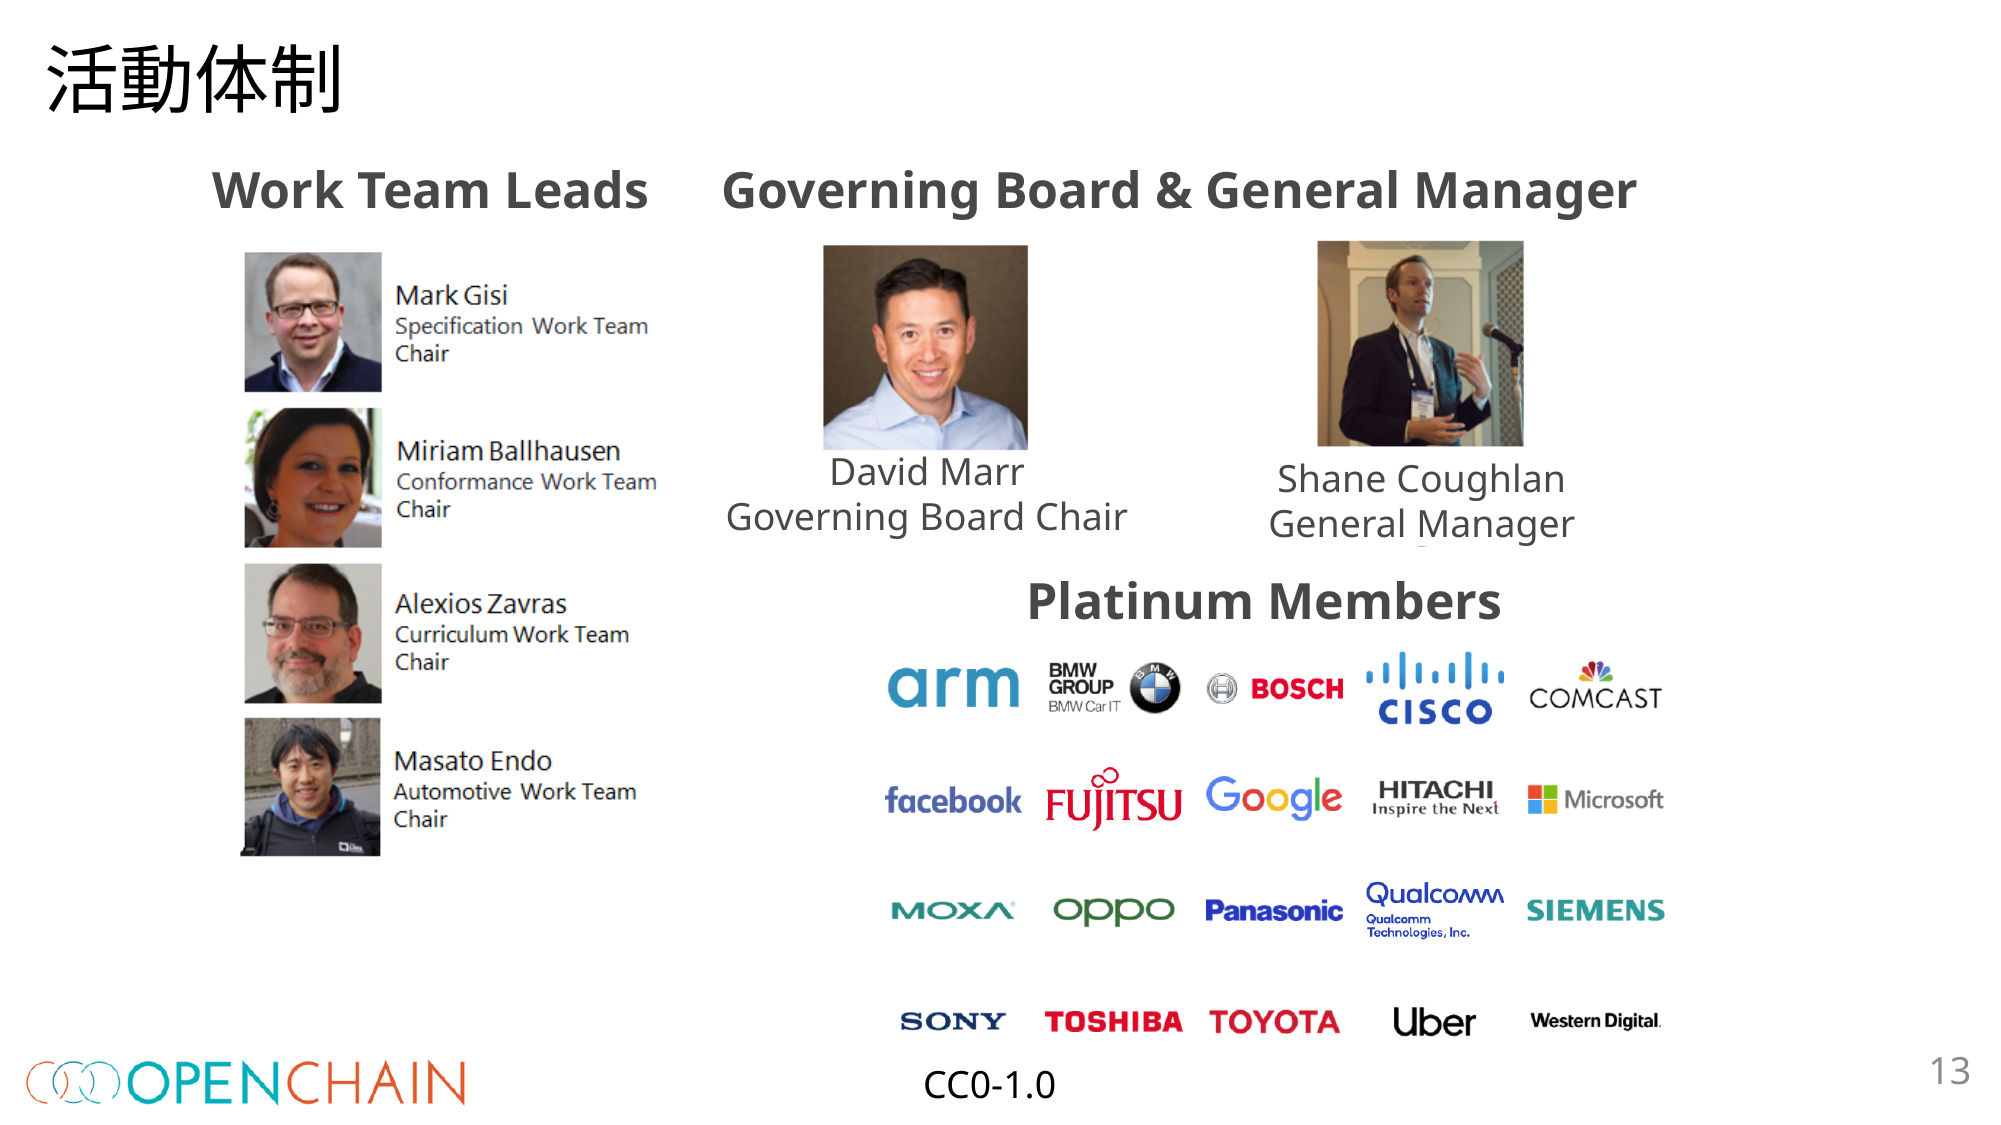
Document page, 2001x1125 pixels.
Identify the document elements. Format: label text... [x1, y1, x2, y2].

text_box David Marr Governing Board Chair [684, 462, 1170, 525]
picture [226, 238, 675, 868]
text_box CC0-1.0 [621, 1053, 1072, 1114]
picture [845, 630, 1699, 1062]
text_box 活動体制 [29, 25, 1413, 130]
picture [794, 232, 1059, 461]
slide_number 13 [1536, 1042, 1987, 1103]
text_box Work Team Leads [176, 157, 686, 220]
text_box Governing Board & General Manager [686, 157, 1676, 220]
text_box Shane Coughlan General Manager Genera [1179, 458, 1665, 545]
picture [1311, 233, 1532, 456]
picture [25, 1059, 466, 1106]
text_box Platinum Members [768, 568, 1761, 631]
